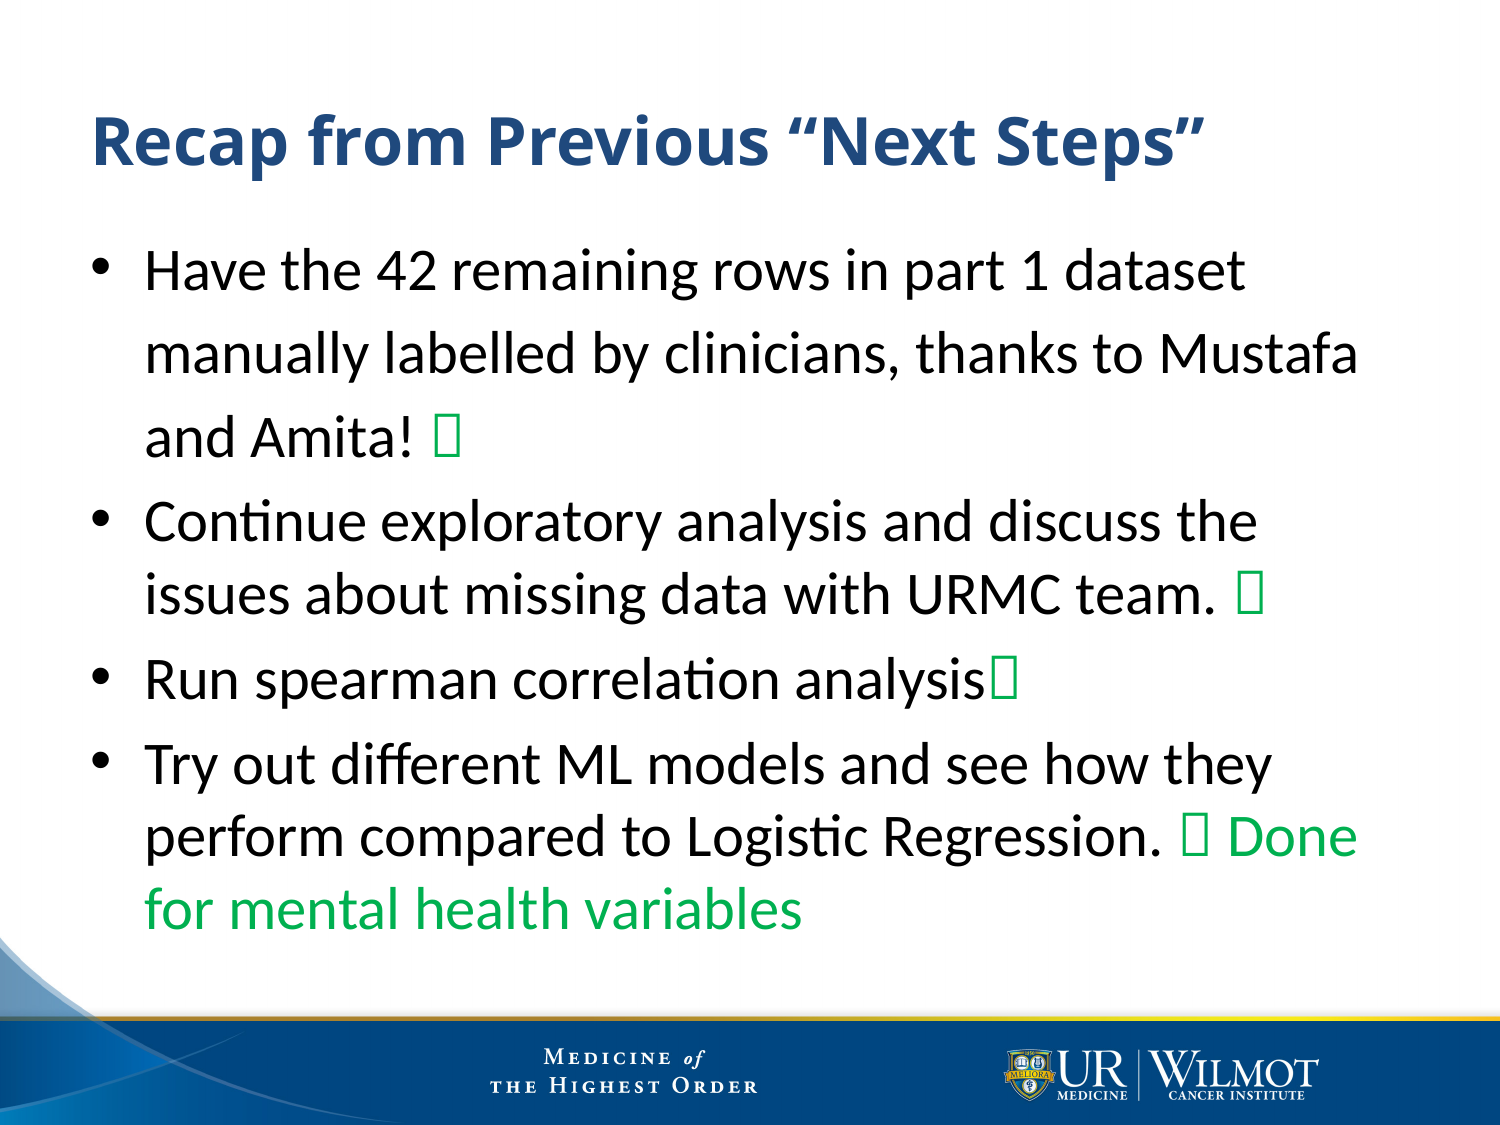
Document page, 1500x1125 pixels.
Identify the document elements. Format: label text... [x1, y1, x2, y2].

picture [0, 0, 1500, 1125]
title Recap from Previous “Next Steps” [75, 45, 1425, 210]
list Have the 42 remaining rows in part 1 dataset manually labelled by clinicians, thanks to Mustafa and Amita!  Continue exploratory analysis and discuss the issues about missing data with URMC team.  Run spearman correlation analysis Try out different ML models and see how they perform compared to Logistic Regression.  Done for mental health variables [75, 210, 1425, 954]
